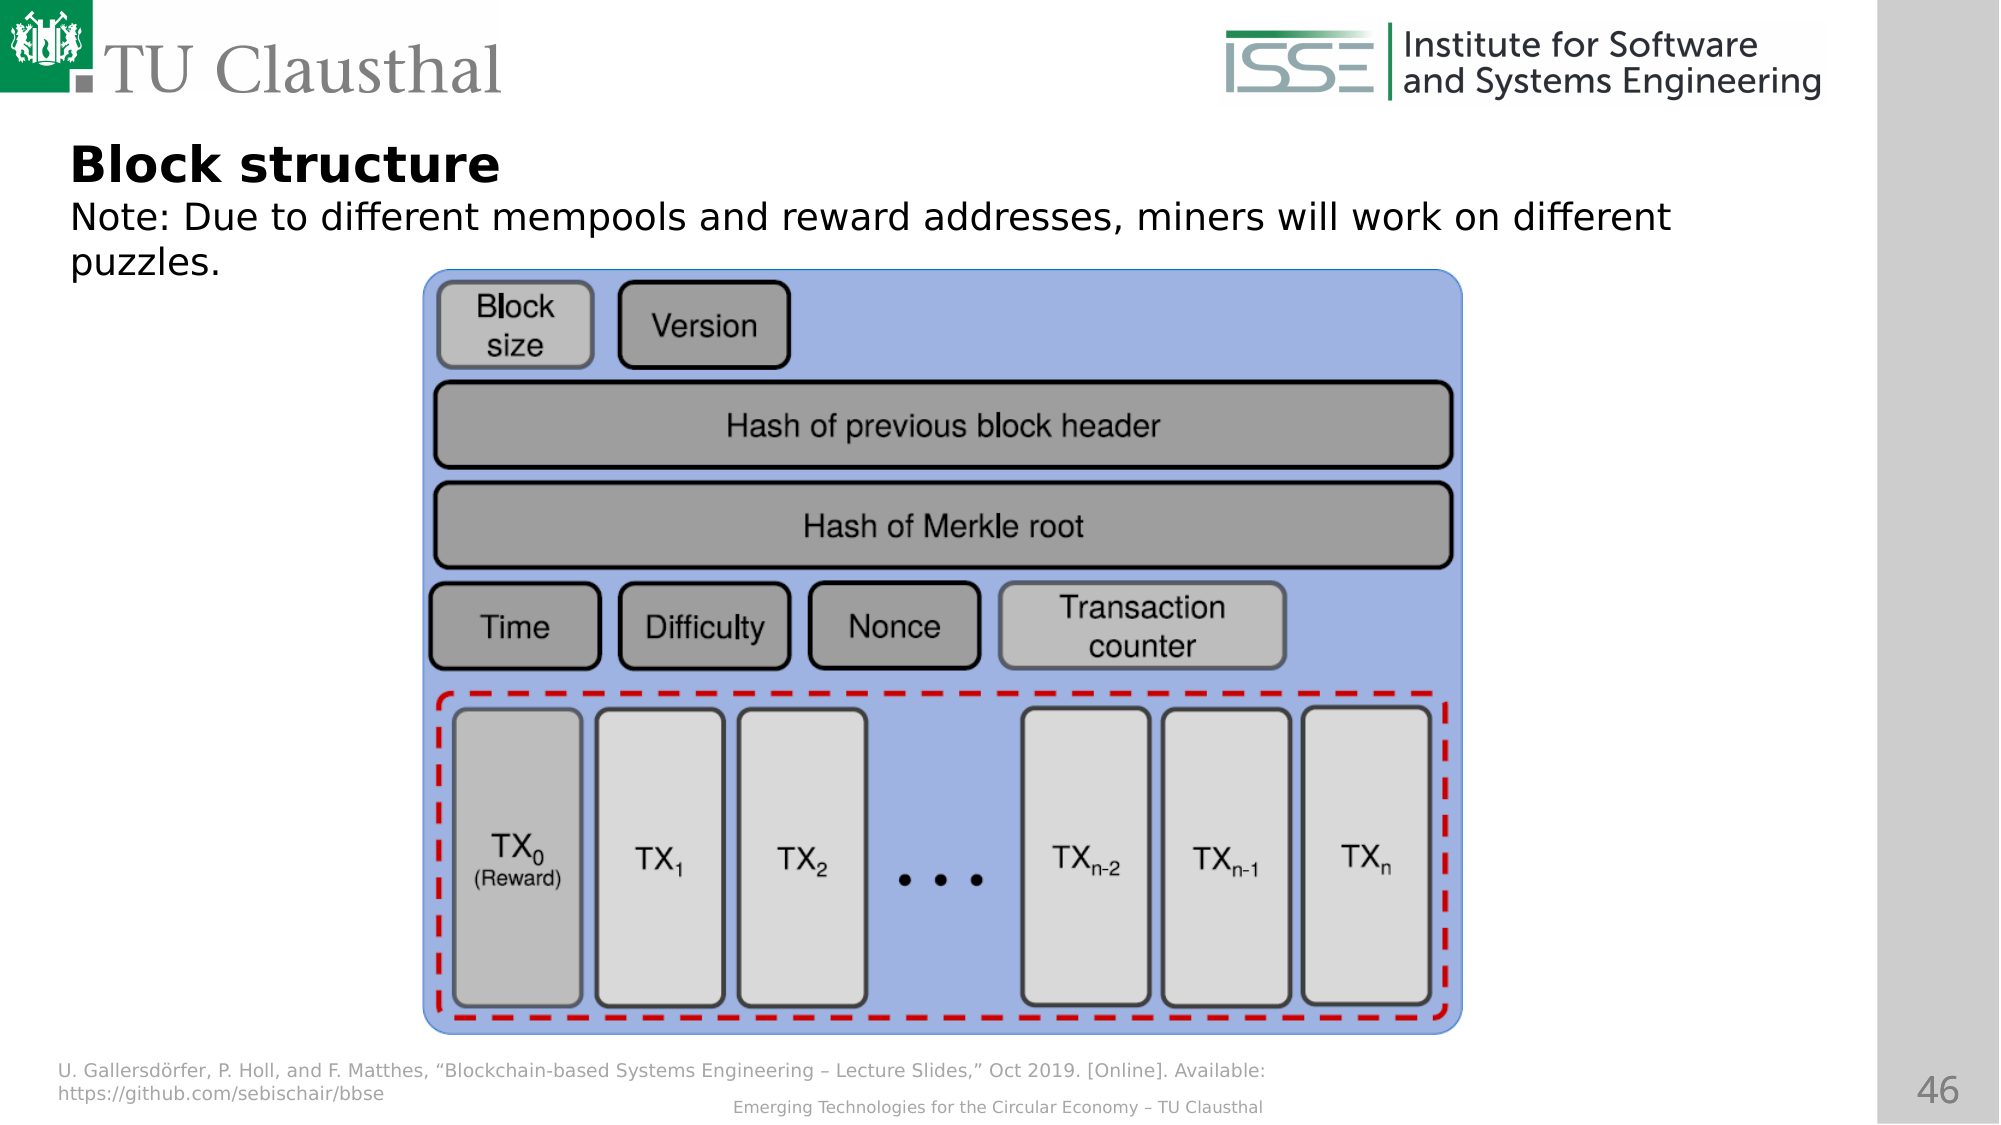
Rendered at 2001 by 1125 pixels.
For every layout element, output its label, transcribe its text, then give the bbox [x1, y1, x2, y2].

text_box Block structure [54, 125, 1818, 207]
picture [0, 0, 501, 93]
picture [1218, 22, 1826, 107]
picture [421, 269, 1463, 1035]
text_box U. Gallersdörfer, P. Holl, and F. Matthes, “Blockchain-based Systems Engineering – Lecture Slides,” Oct 2019. [Online]. Available: https://github.com/sebischair/bbse [43, 1051, 1520, 1112]
text_box Note: Due to different mempools and reward addresses, miners will work on different puzzles. [54, 208, 1818, 269]
